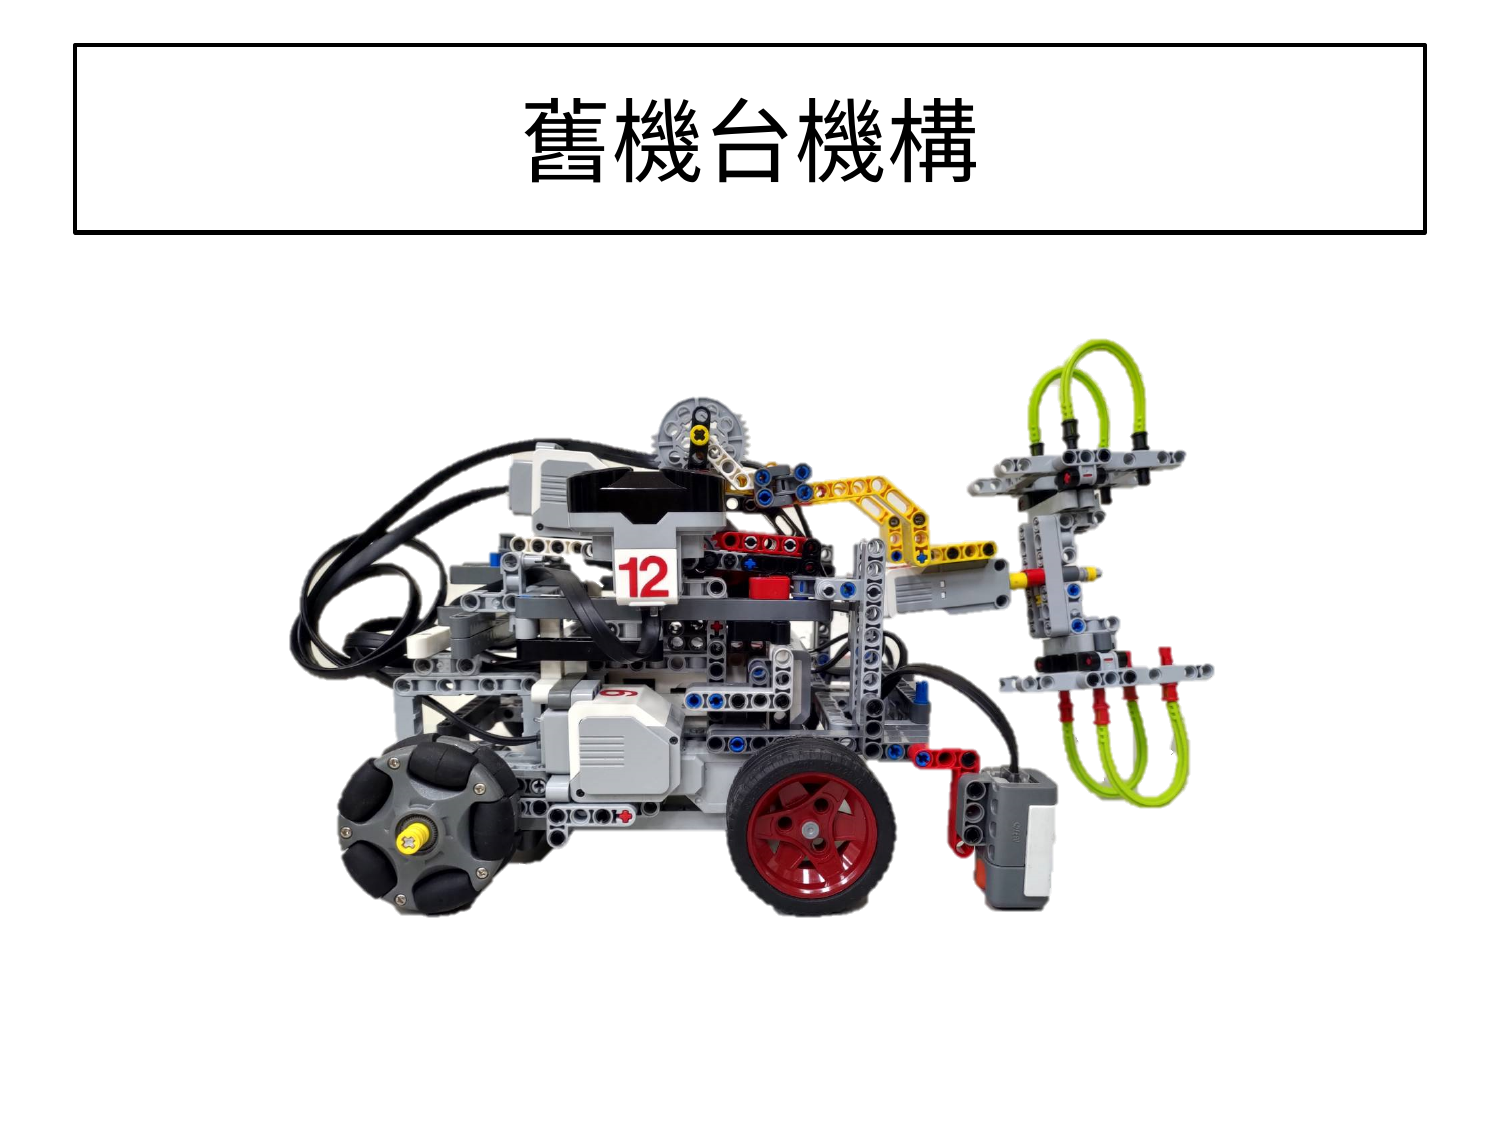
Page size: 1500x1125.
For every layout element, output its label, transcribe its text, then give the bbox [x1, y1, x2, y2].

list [254, 262, 1246, 1006]
title 舊機台機構 [73, 43, 1427, 235]
